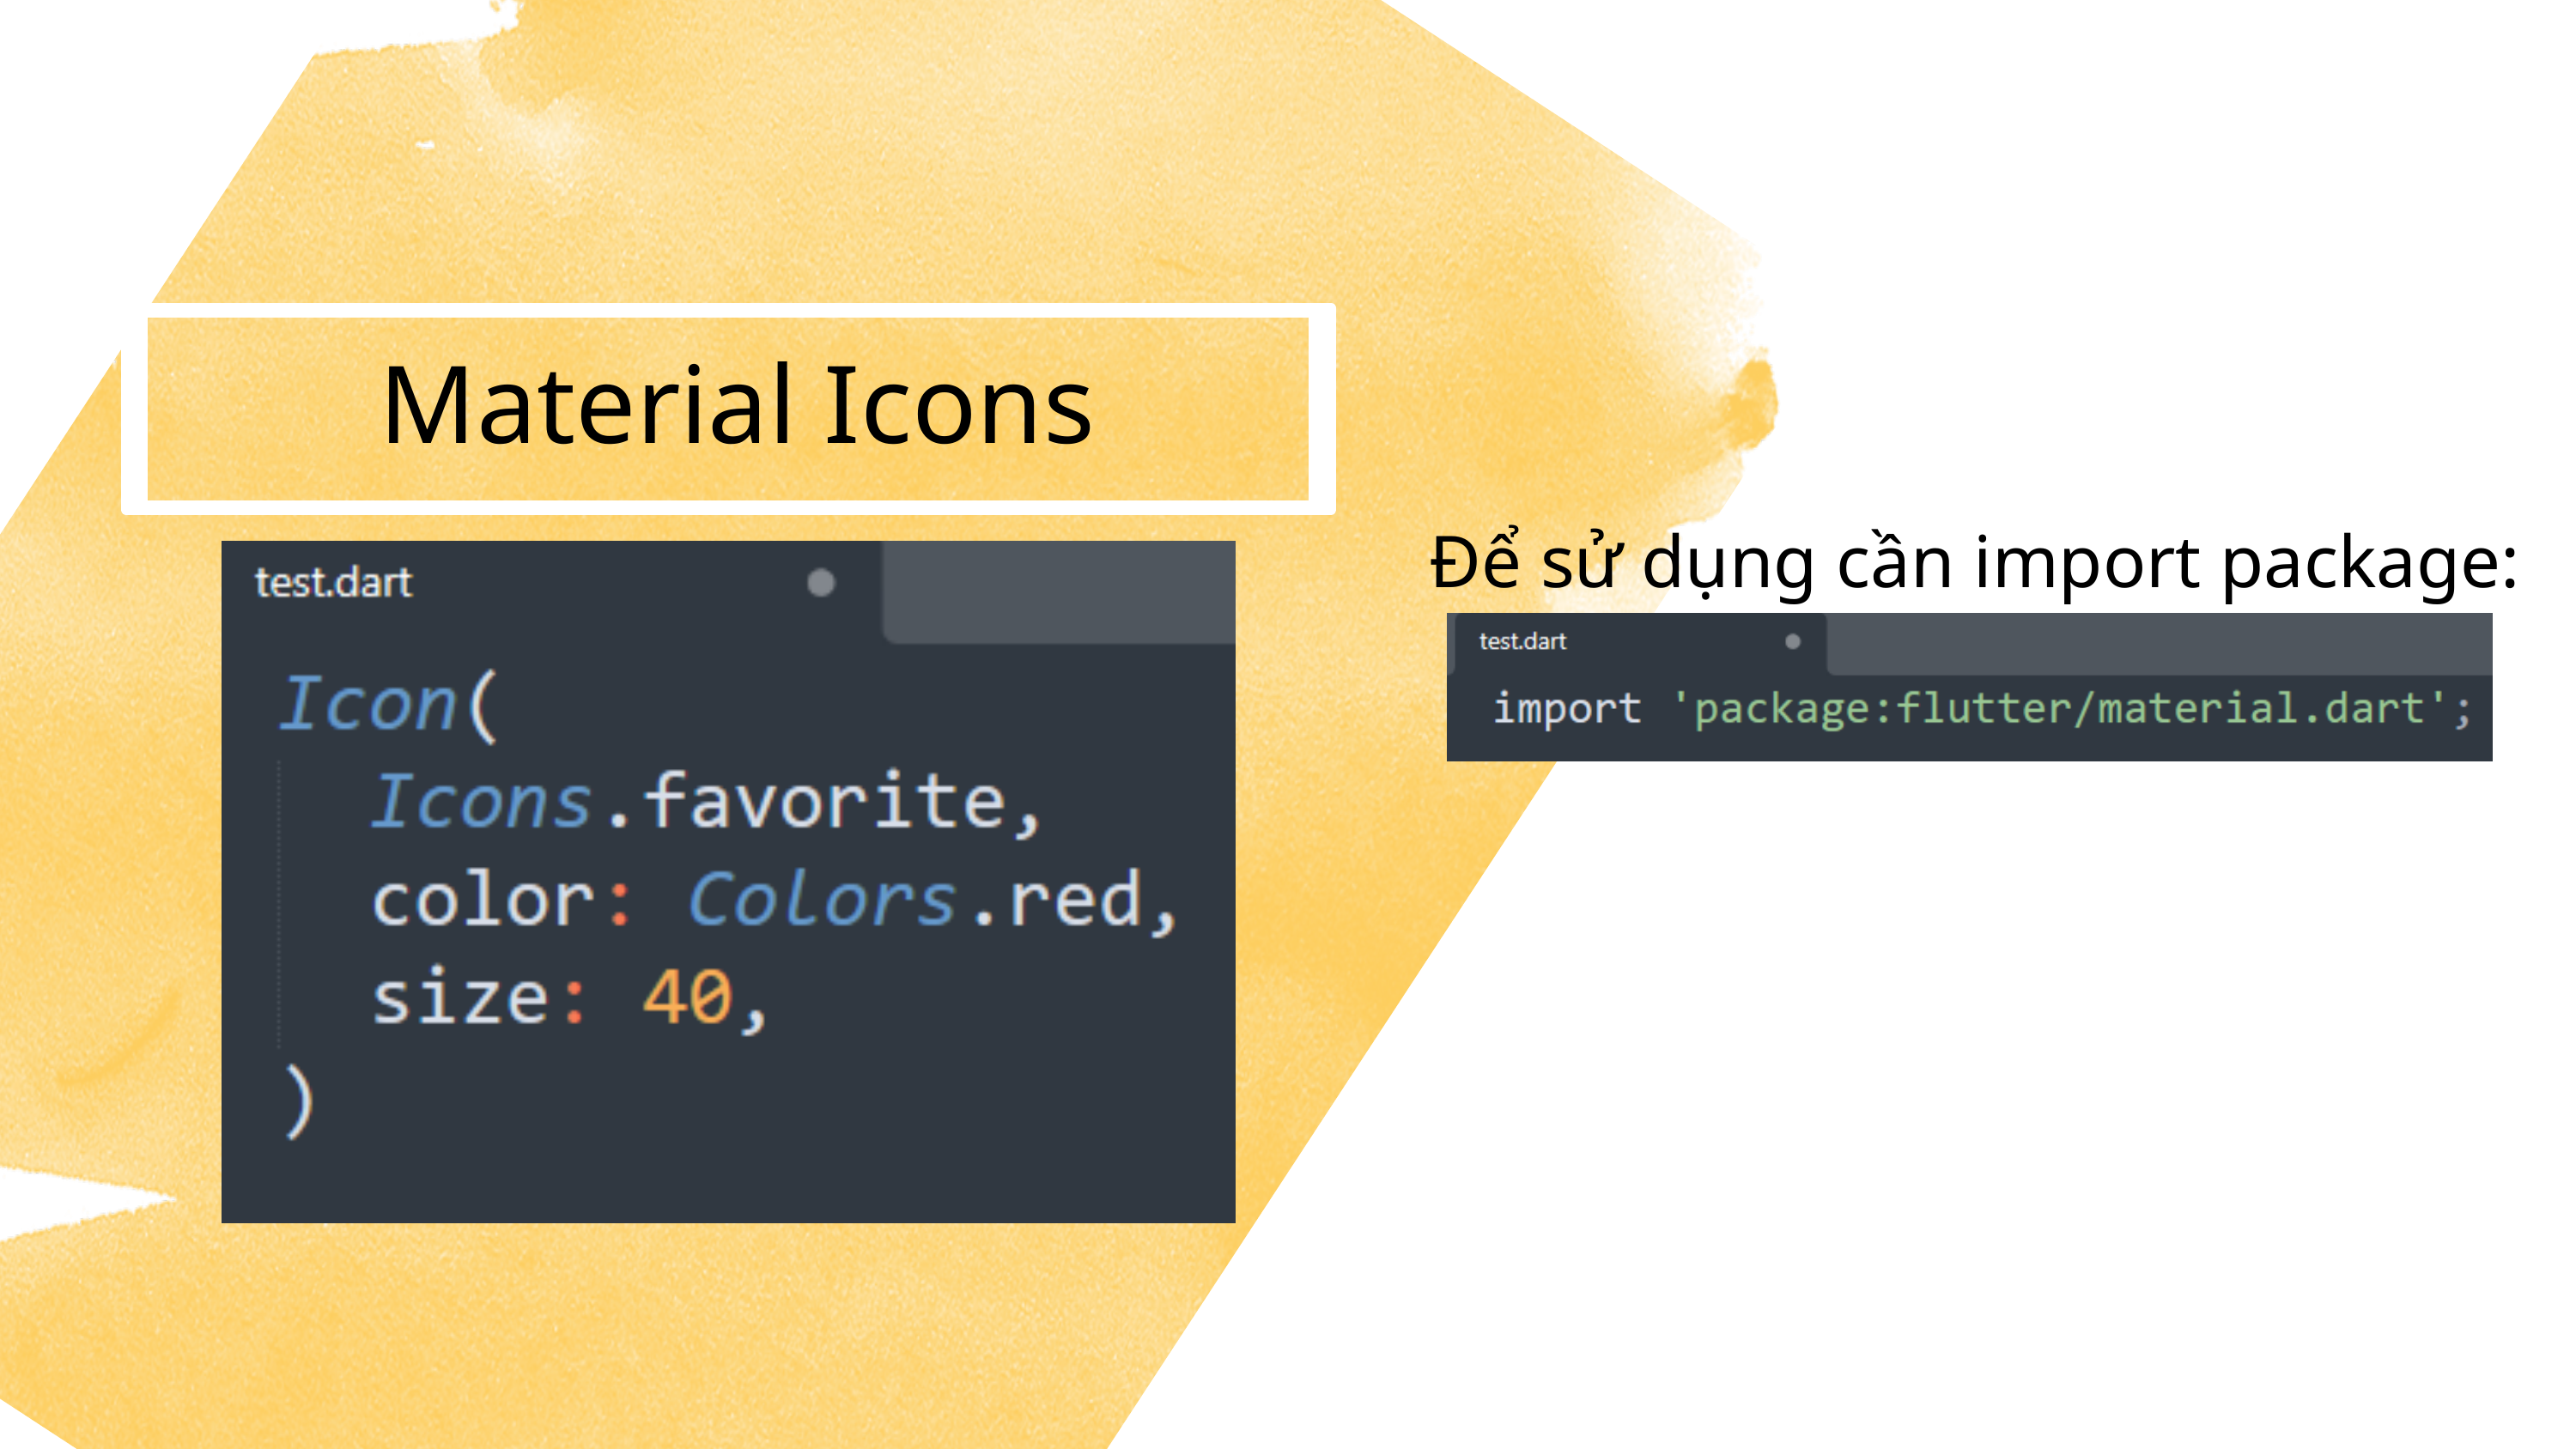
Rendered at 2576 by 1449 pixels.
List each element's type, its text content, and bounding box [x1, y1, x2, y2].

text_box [125, 307, 1332, 510]
picture [222, 541, 1236, 1223]
text_box Để sử dụng cần import package: [1417, 509, 2544, 780]
picture [1447, 612, 2493, 762]
text_box [0, 0, 1853, 1449]
